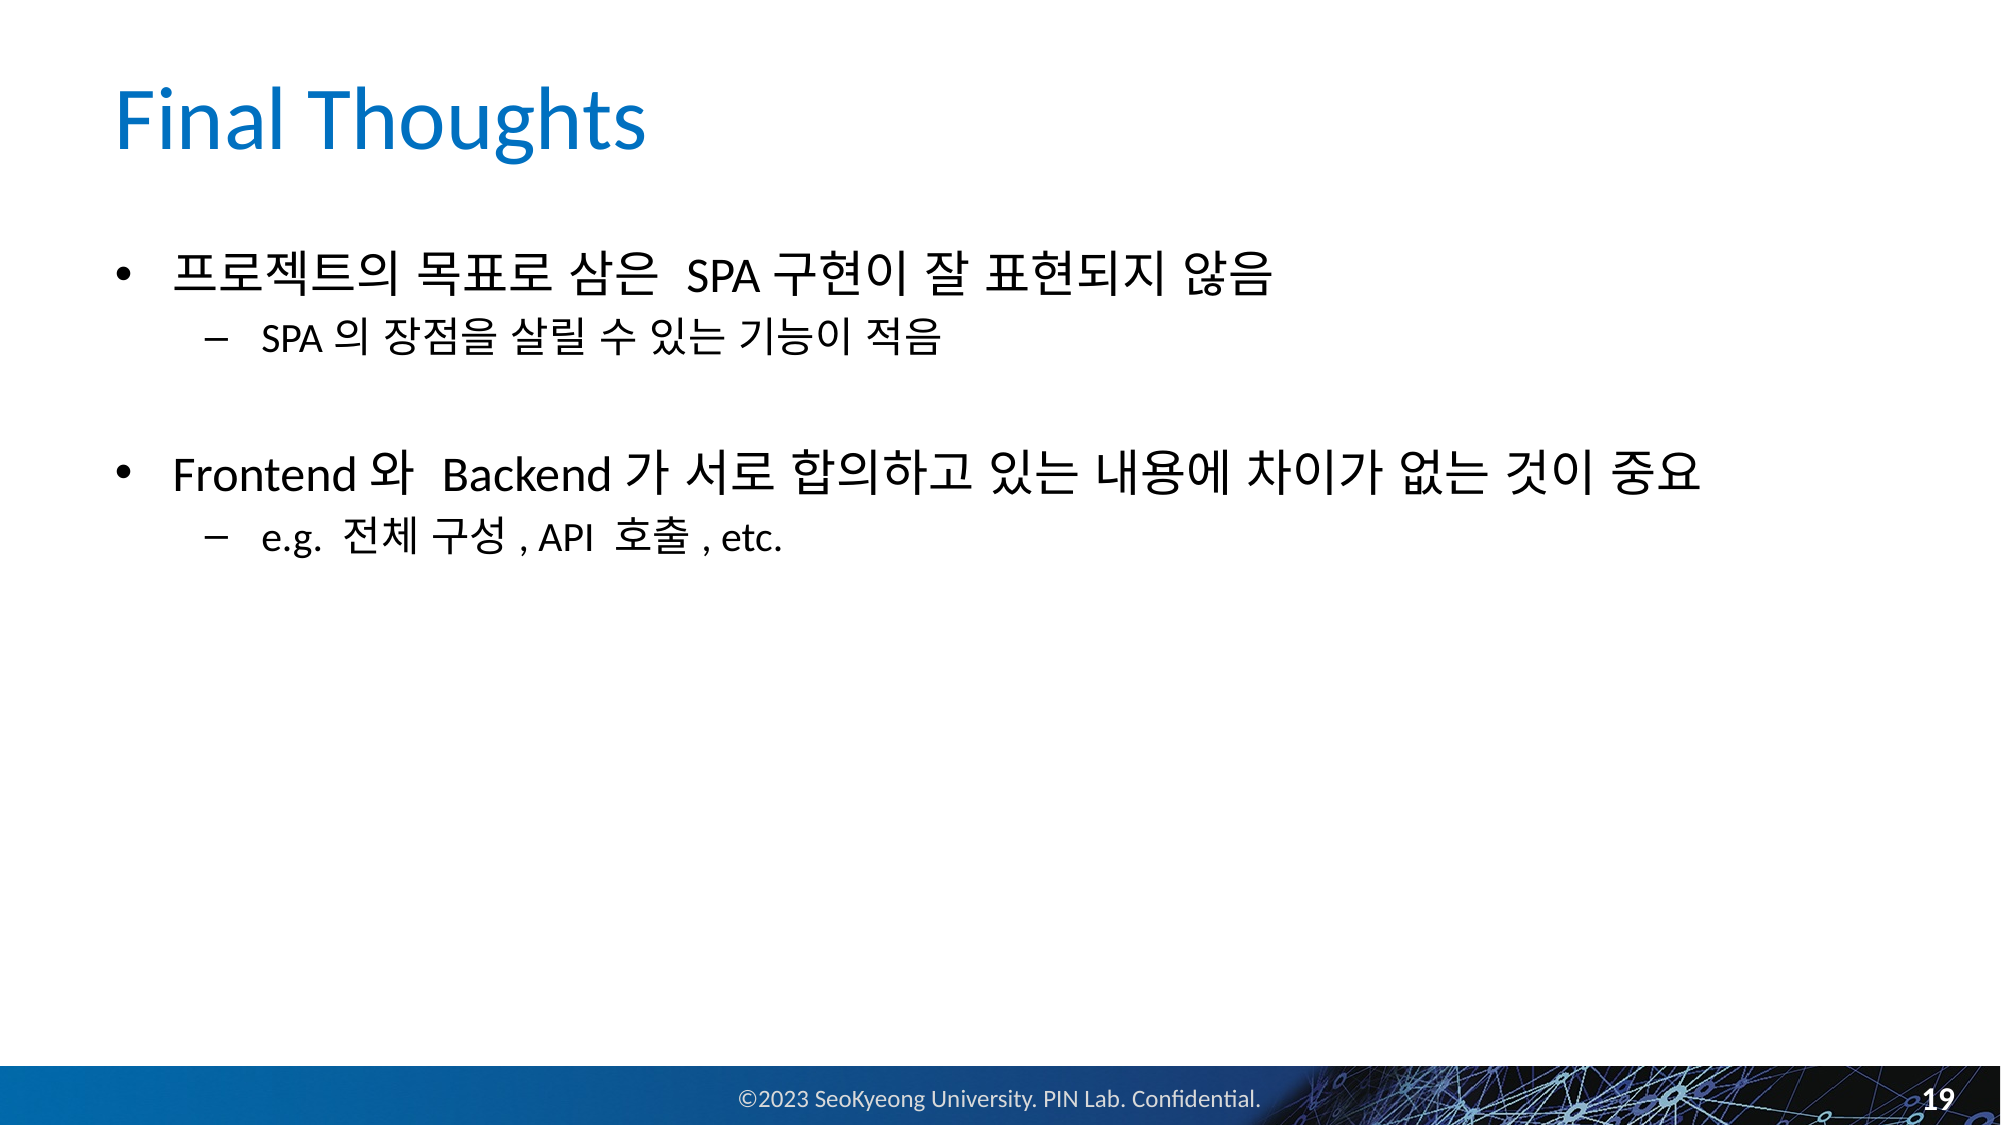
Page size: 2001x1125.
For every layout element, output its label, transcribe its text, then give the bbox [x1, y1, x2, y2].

list 프로젝트의 목표로 삼은 SPA구현이 잘 표현되지 않음 SPA의 장점을 살릴 수 있는 기능이 적음 Frontend와 Backend가 서로 합의하고 있는 내용에 차이가 없는 것이 중요 e.g. 전체 구성, API 호출, etc. [99, 235, 1900, 1050]
slide_number 19 [1519, 1067, 1970, 1125]
title Final Thoughts [99, 45, 1745, 200]
picture [0, 1066, 2001, 1125]
